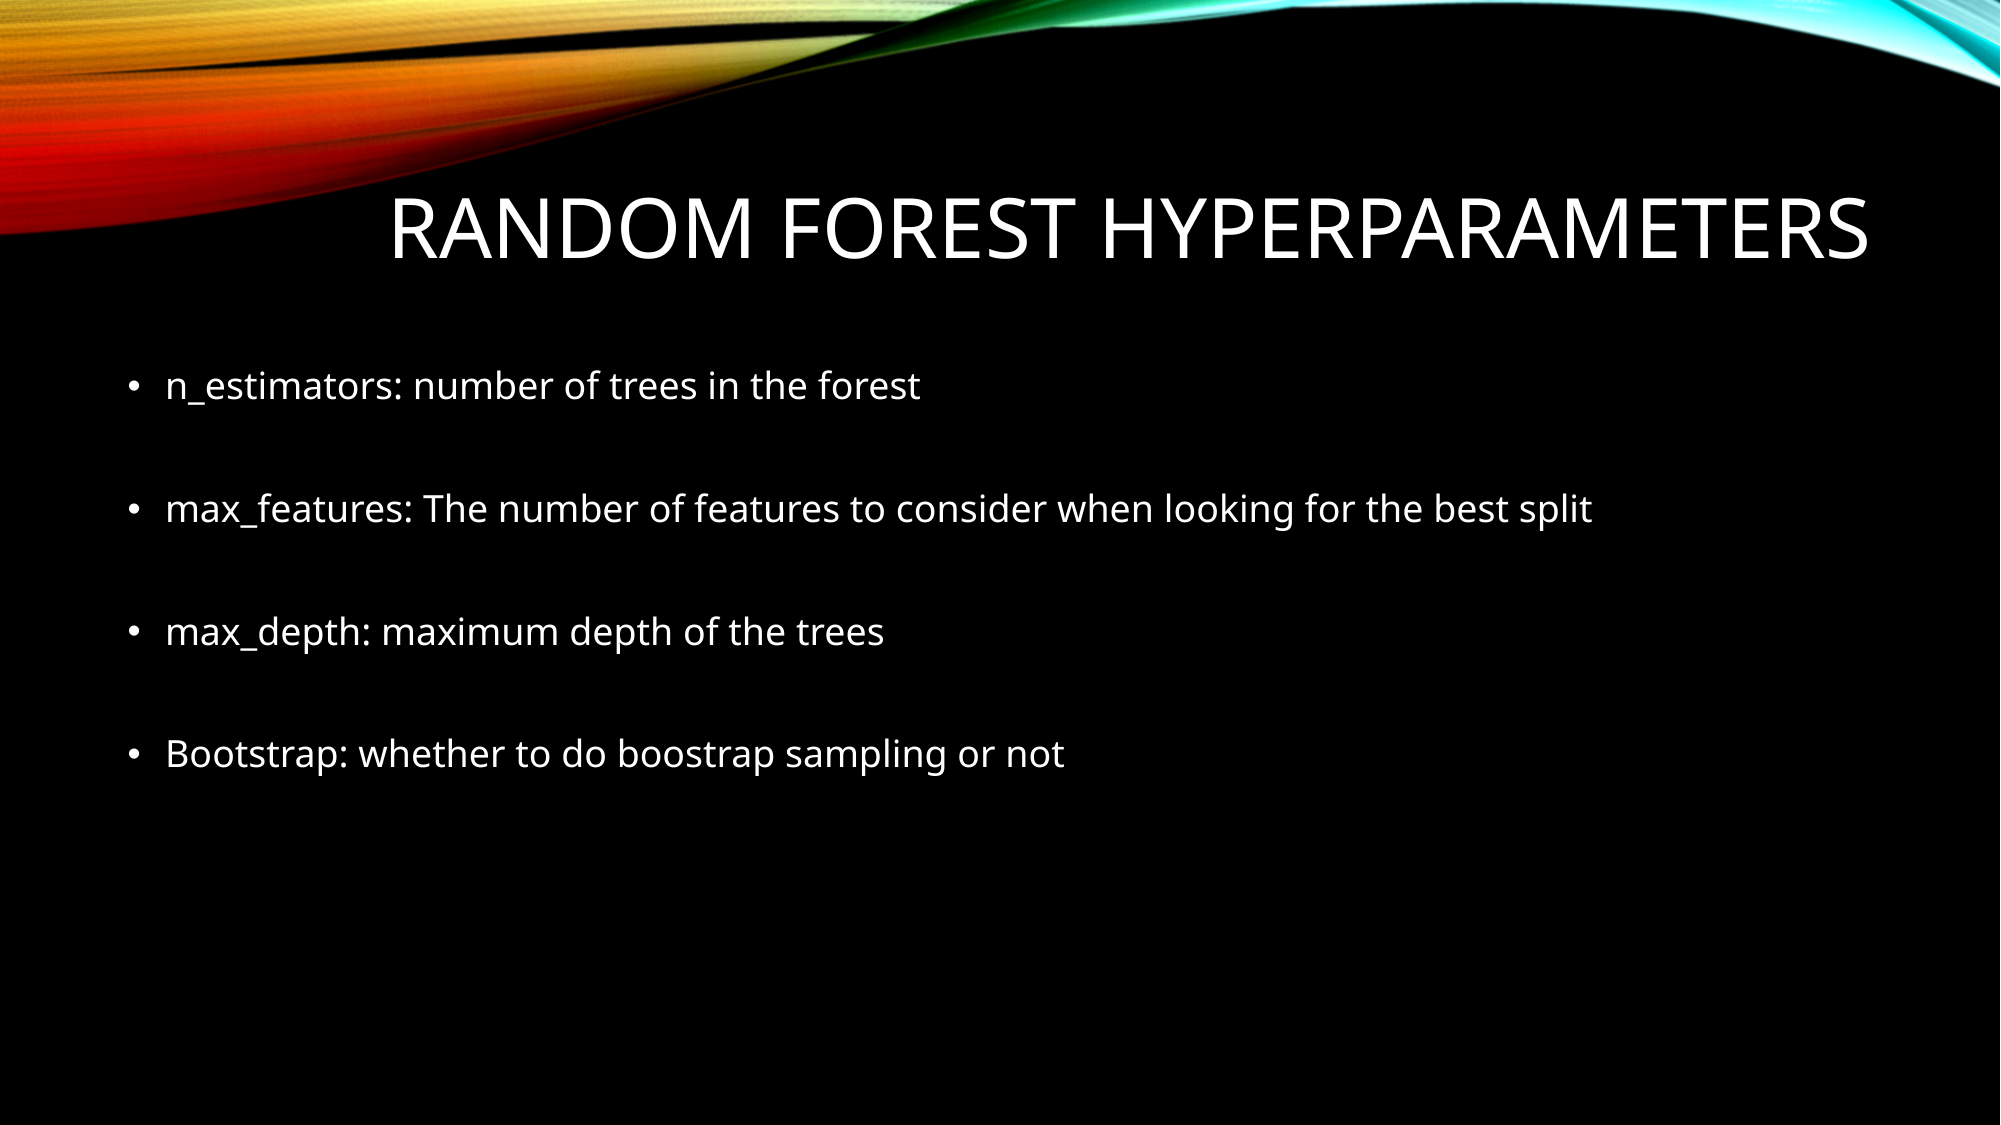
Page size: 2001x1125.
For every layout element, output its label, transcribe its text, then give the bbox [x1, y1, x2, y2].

picture [0, 0, 2000, 237]
title Random forest hyperparameters [330, 125, 1888, 338]
list n_estimators: number of trees in the forest max_features: The number of features to consider when looking for the best split max_depth: maximum depth of the trees Bootstrap: whether to do boostrap sampling or not [112, 360, 1888, 1021]
